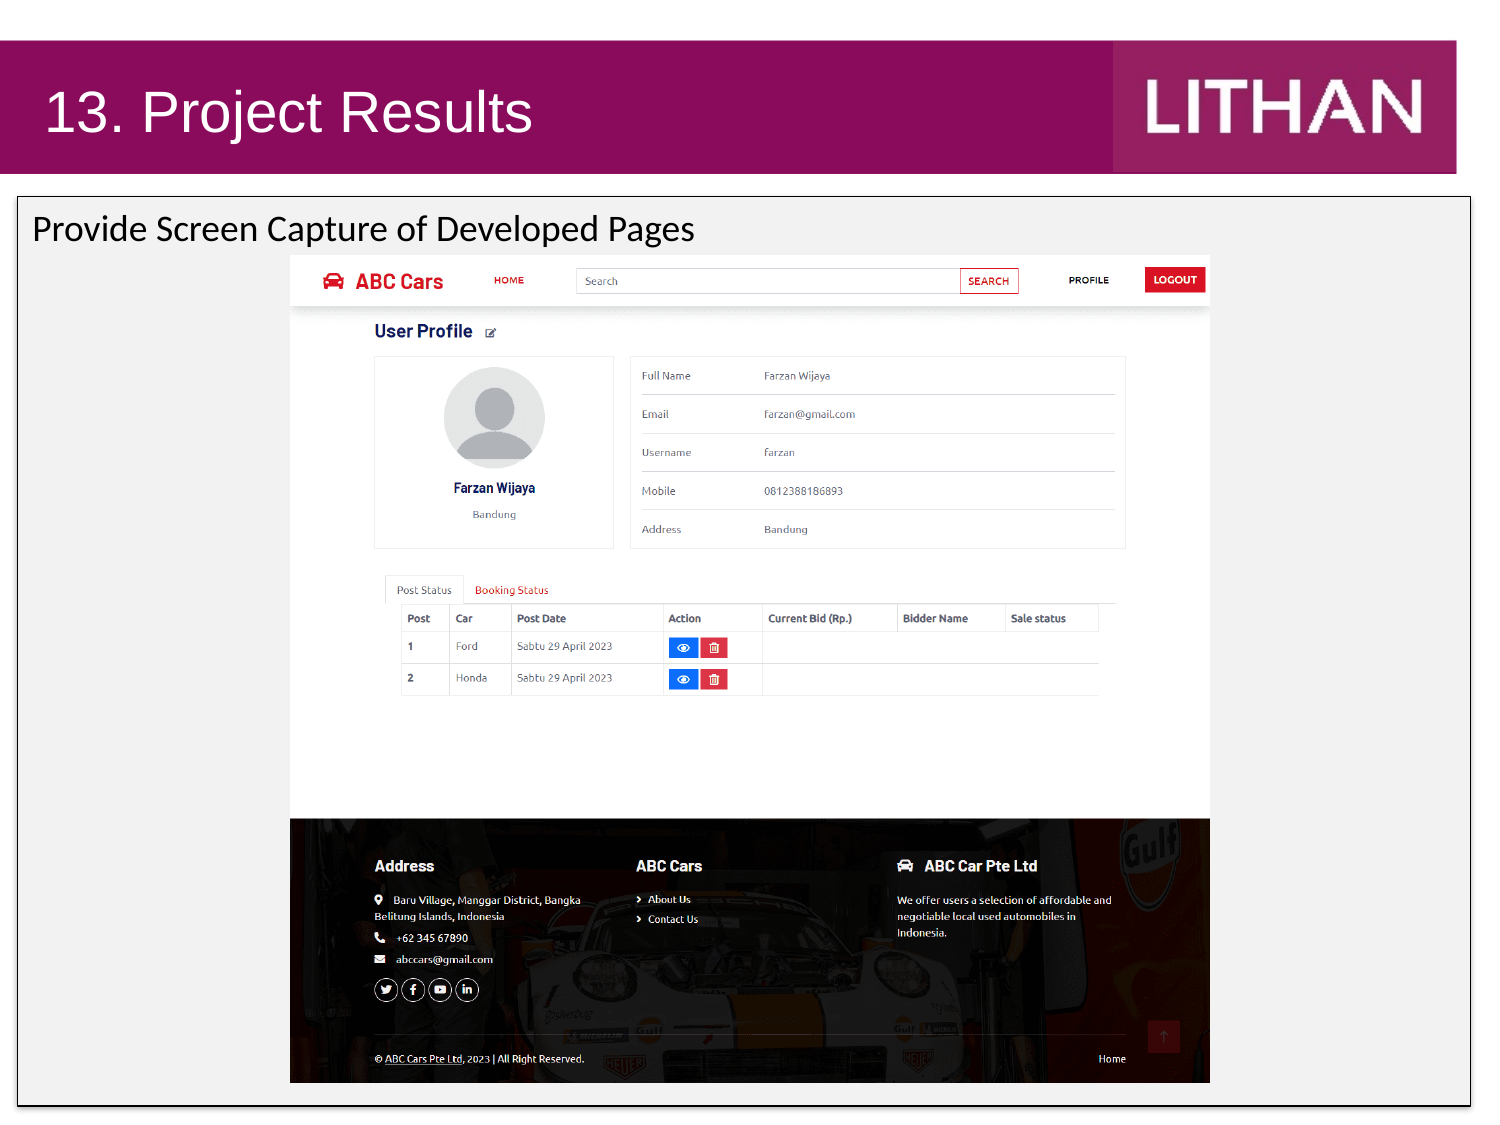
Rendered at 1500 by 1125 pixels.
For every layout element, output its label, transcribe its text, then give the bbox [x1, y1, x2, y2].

picture [289, 255, 1211, 1083]
text_box Provide Screen Capture of Developed Pages [17, 196, 1471, 1107]
title 13. Project Results [29, 66, 985, 142]
picture [0, 37, 1460, 178]
